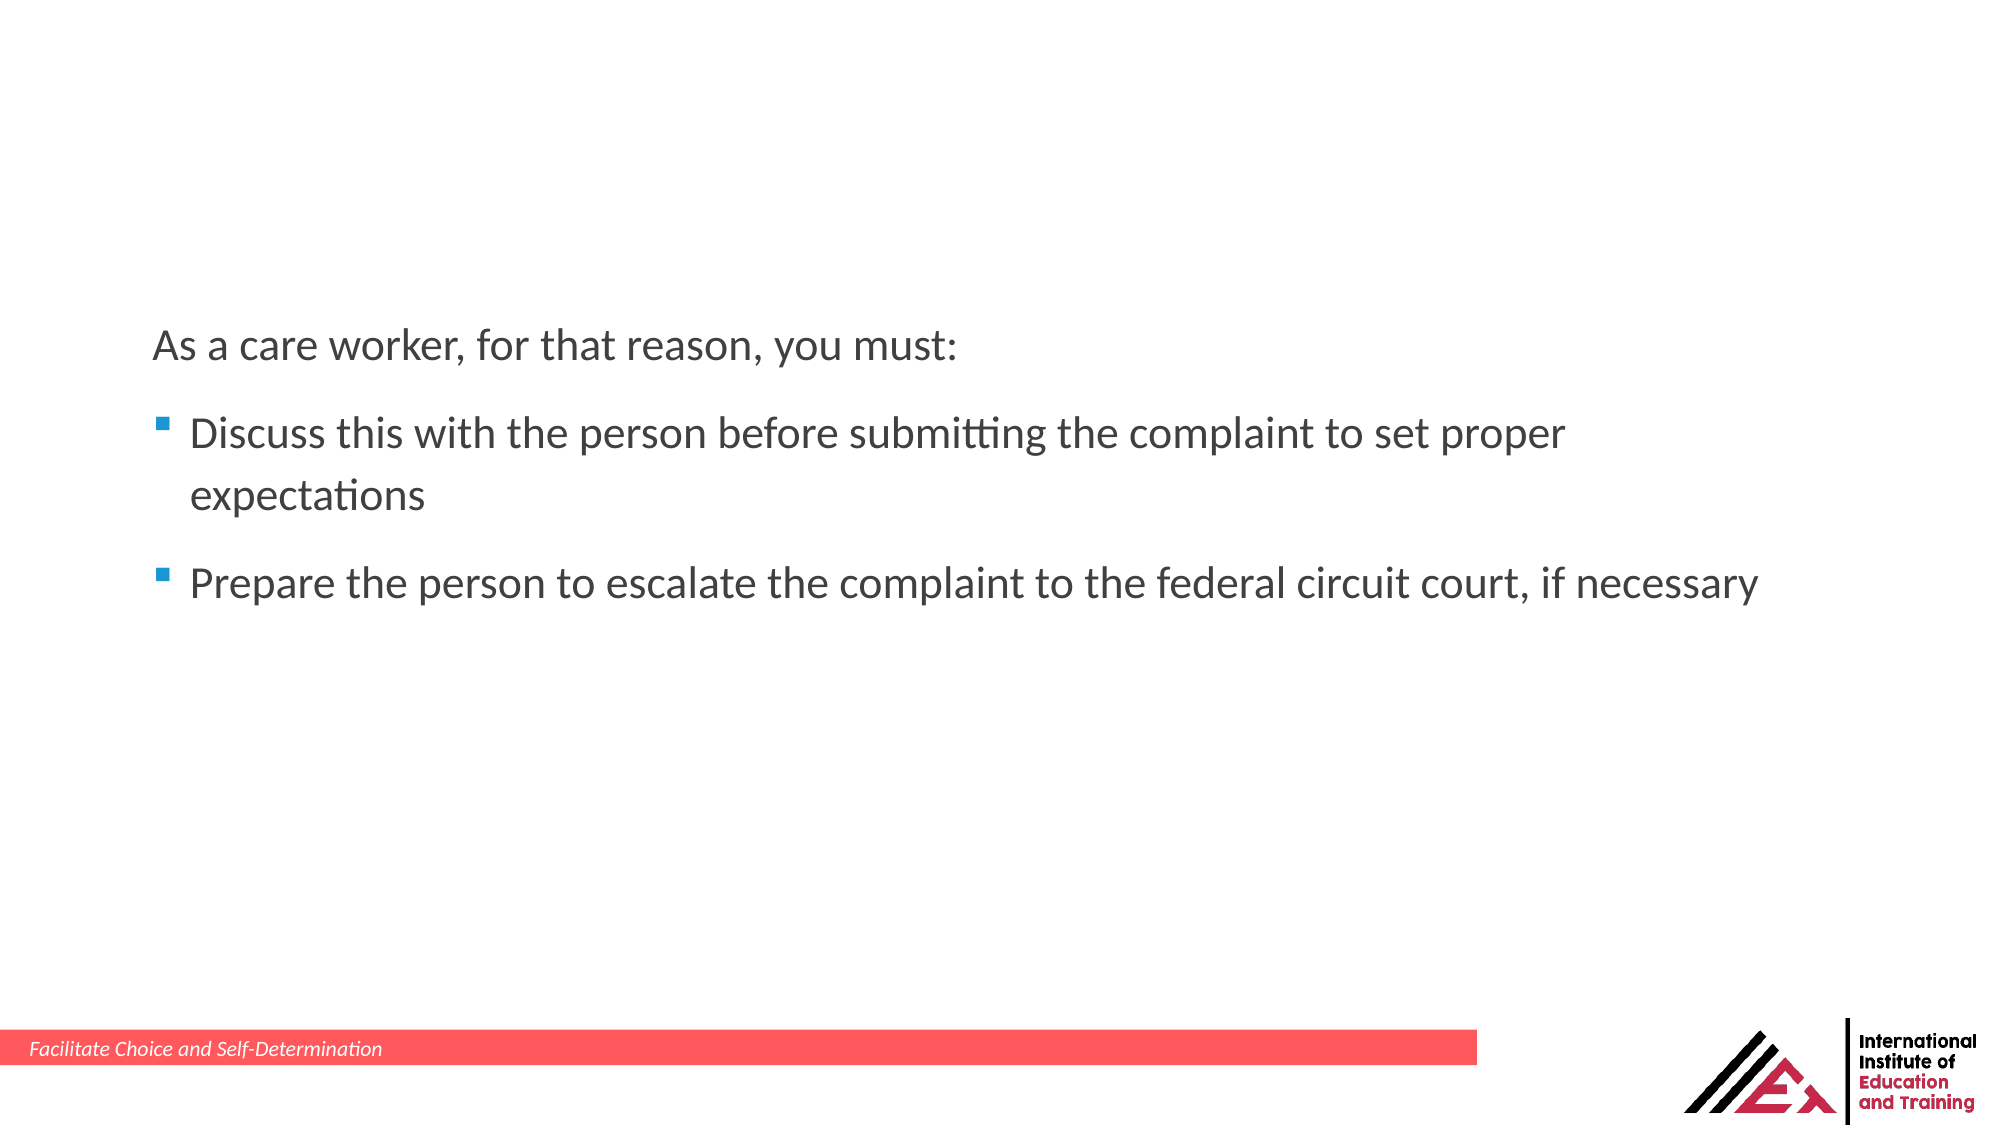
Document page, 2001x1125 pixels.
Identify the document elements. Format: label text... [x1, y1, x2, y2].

text_box Facilitate Choice and Self-Determination [0, 1029, 1478, 1066]
list As a care worker, for that reason, you must: Discuss this with the person before submitting the complaint to set proper expectations Prepare the person to escalate the complaint to the federal circuit court, if necessary [137, 299, 1793, 1014]
picture [1683, 1018, 1976, 1125]
